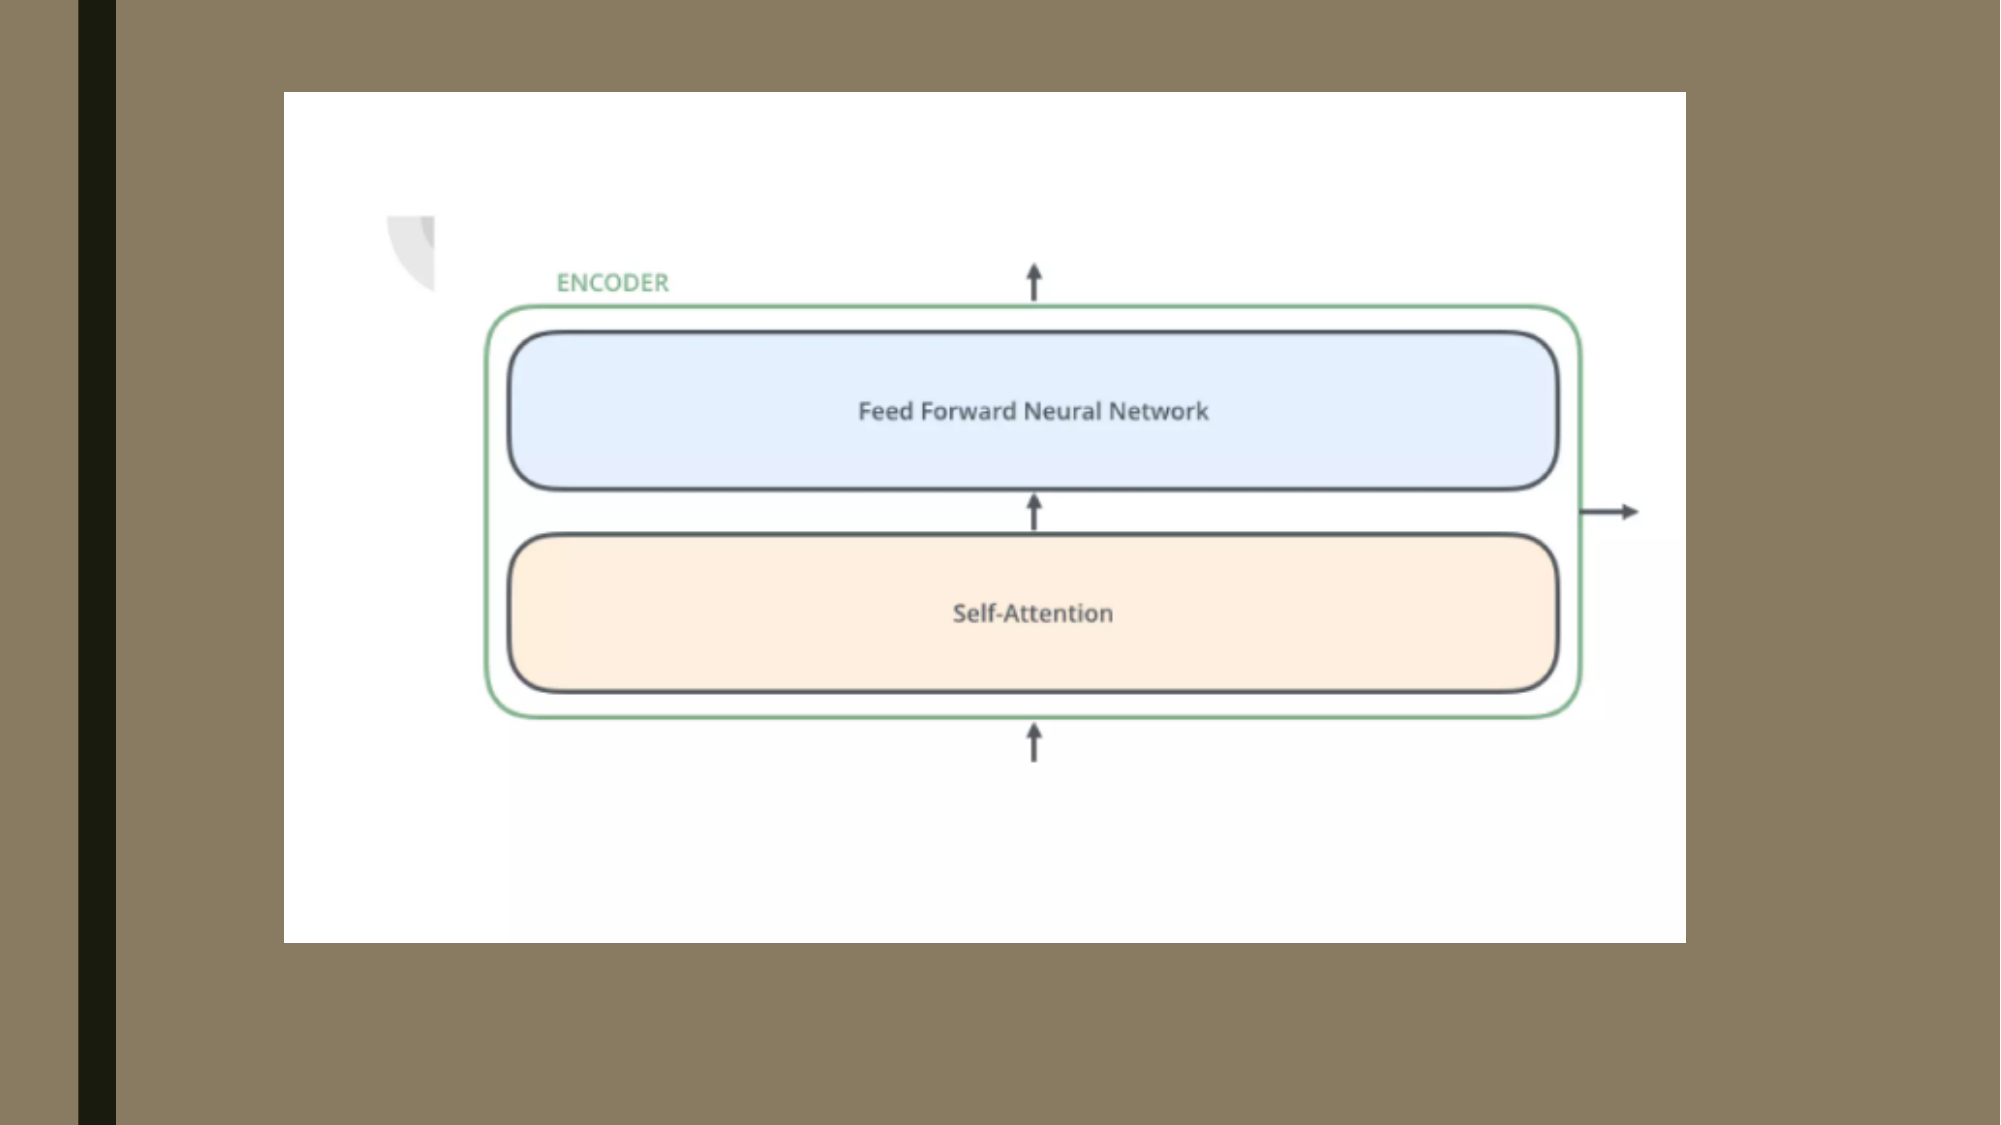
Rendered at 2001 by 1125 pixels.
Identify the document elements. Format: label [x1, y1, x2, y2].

picture [284, 92, 1686, 943]
